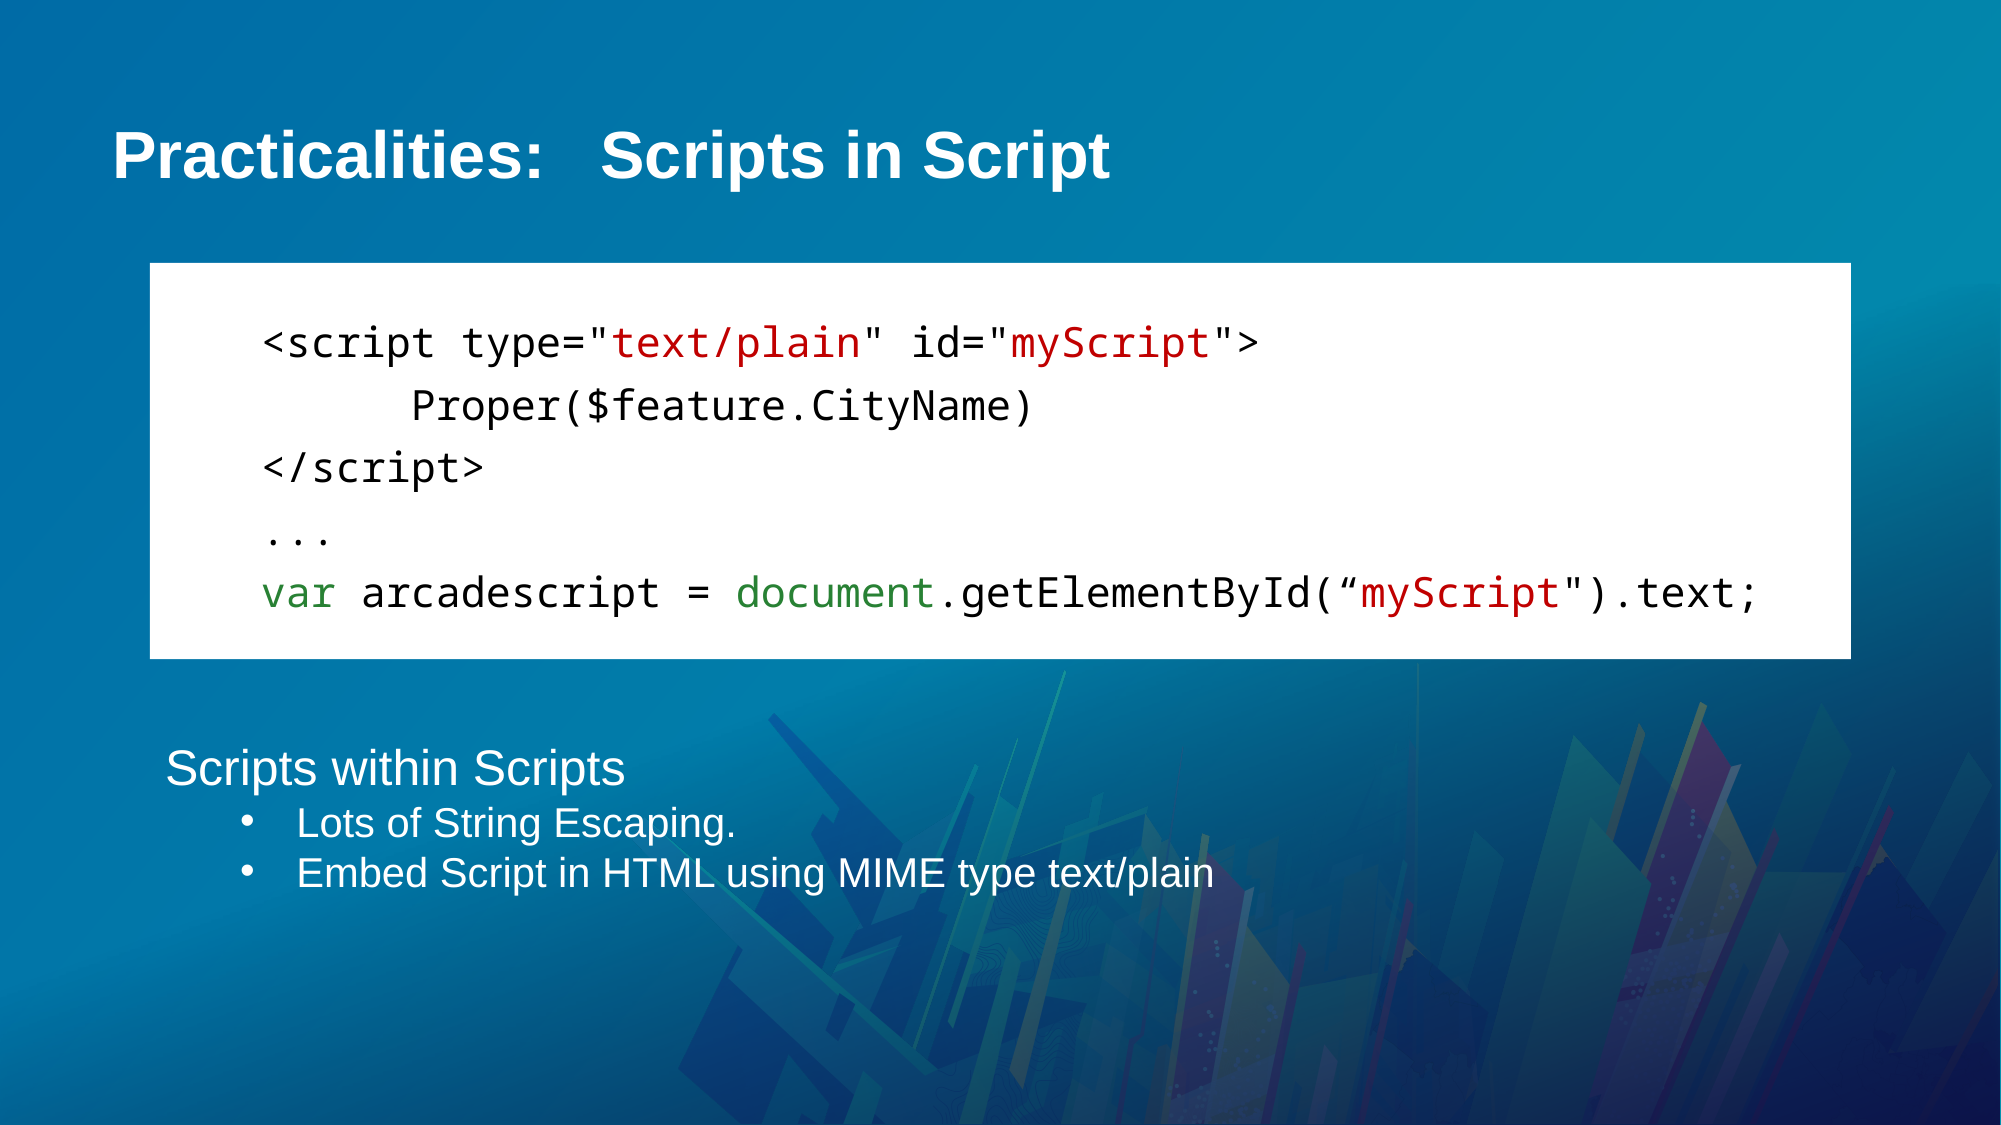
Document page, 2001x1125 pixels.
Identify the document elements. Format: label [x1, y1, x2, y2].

text_box [0, 0, 2000, 1125]
